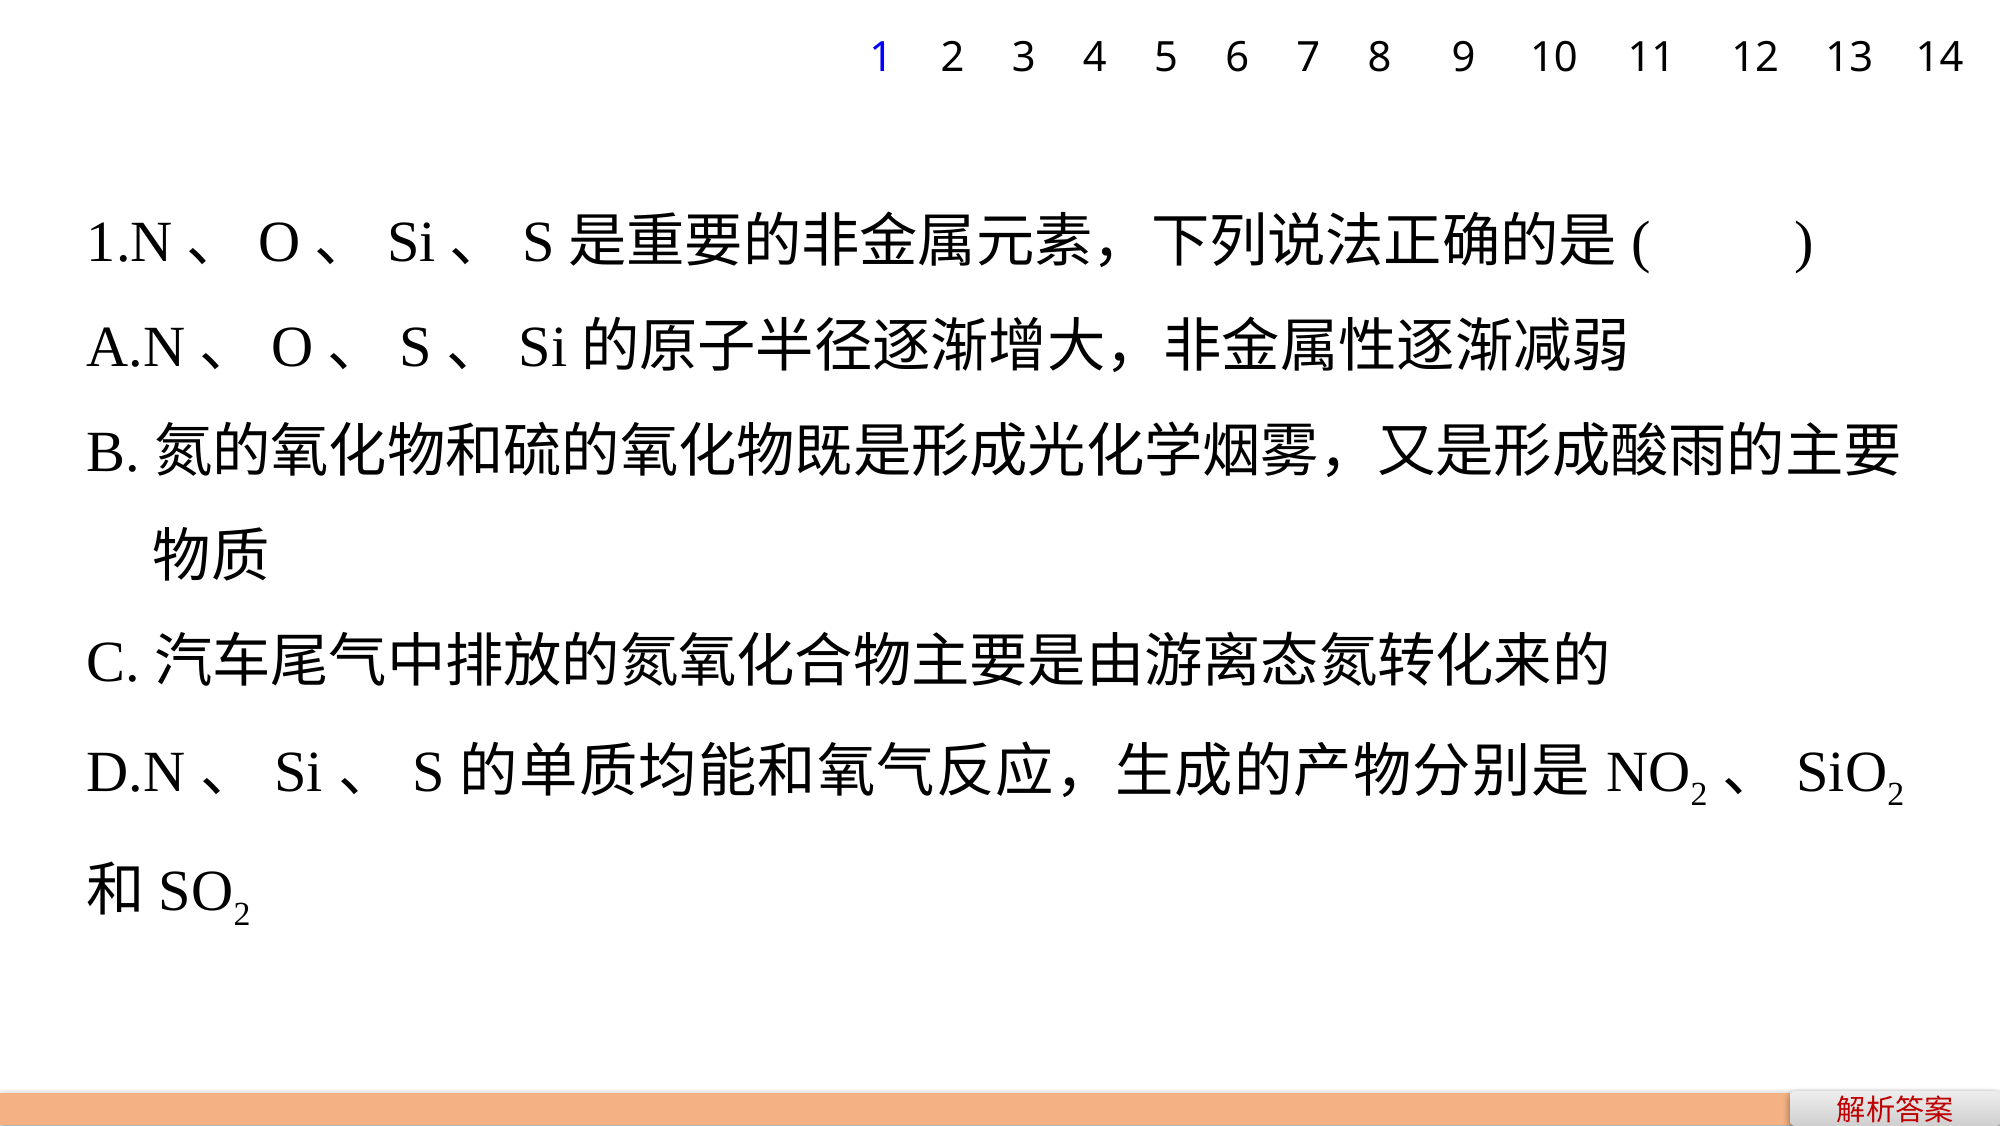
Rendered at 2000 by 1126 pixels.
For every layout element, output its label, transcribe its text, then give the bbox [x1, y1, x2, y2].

text_box 6 [1210, 7, 1270, 102]
text_box 8 [1352, 7, 1412, 102]
text_box 1.N、O、Si、S是重要的非金属元素，下列说法正确的是( ) A.N、O、S、Si的原子半径逐渐增大，非金属性逐渐减弱 B.氮的氧化物和硫的氧化物既是形成光化学烟雾，又是形成酸雨的主要 物质 C.汽车尾气中排放的氮氧化合物主要是由游离态氮转化来的 D.N、Si、S的单质均能和氧气反应，生成的产物分别是NO2、SiO2和SO2 [72, 160, 1933, 940]
text_box 5 [1139, 7, 1199, 102]
text_box 11 [1610, 7, 1696, 102]
text_box 3 [996, 7, 1056, 102]
text_box 7 [1281, 7, 1341, 102]
text_box 4 [1067, 7, 1127, 102]
text_box [0, 1092, 1787, 1126]
text_box 2 [925, 7, 985, 102]
text_box 12 [1707, 7, 1800, 102]
text_box 10 [1507, 7, 1599, 102]
text_box 1 [854, 7, 914, 102]
text_box 13 [1811, 7, 1894, 102]
text_box 14 [1905, 7, 1984, 102]
text_box 解析答案 [1788, 1089, 2000, 1126]
text_box 9 [1423, 7, 1496, 102]
